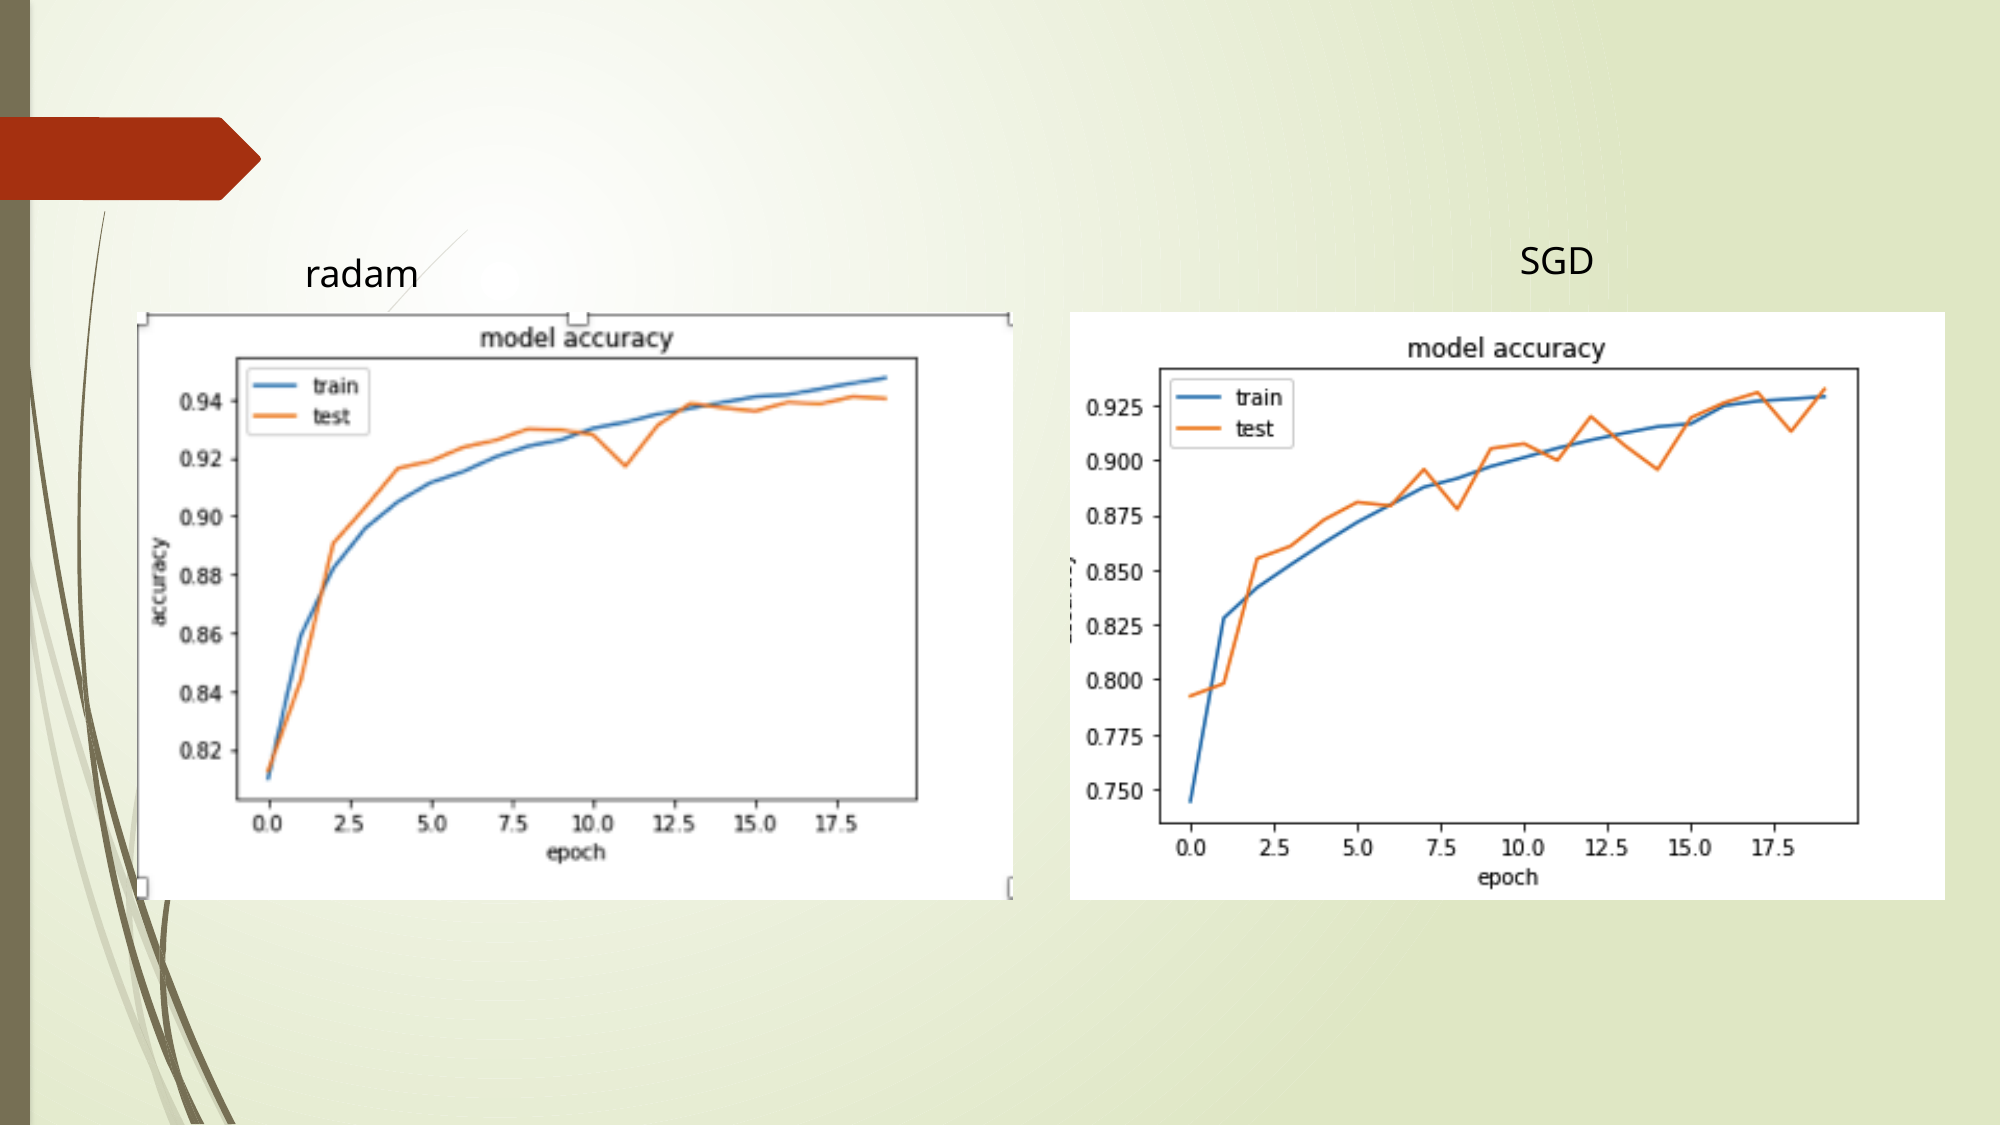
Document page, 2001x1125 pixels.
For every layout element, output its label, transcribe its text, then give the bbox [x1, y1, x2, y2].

text_box SGD [1504, 229, 1805, 290]
text_box radam [290, 242, 808, 303]
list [1069, 312, 1946, 901]
picture [137, 312, 1013, 901]
